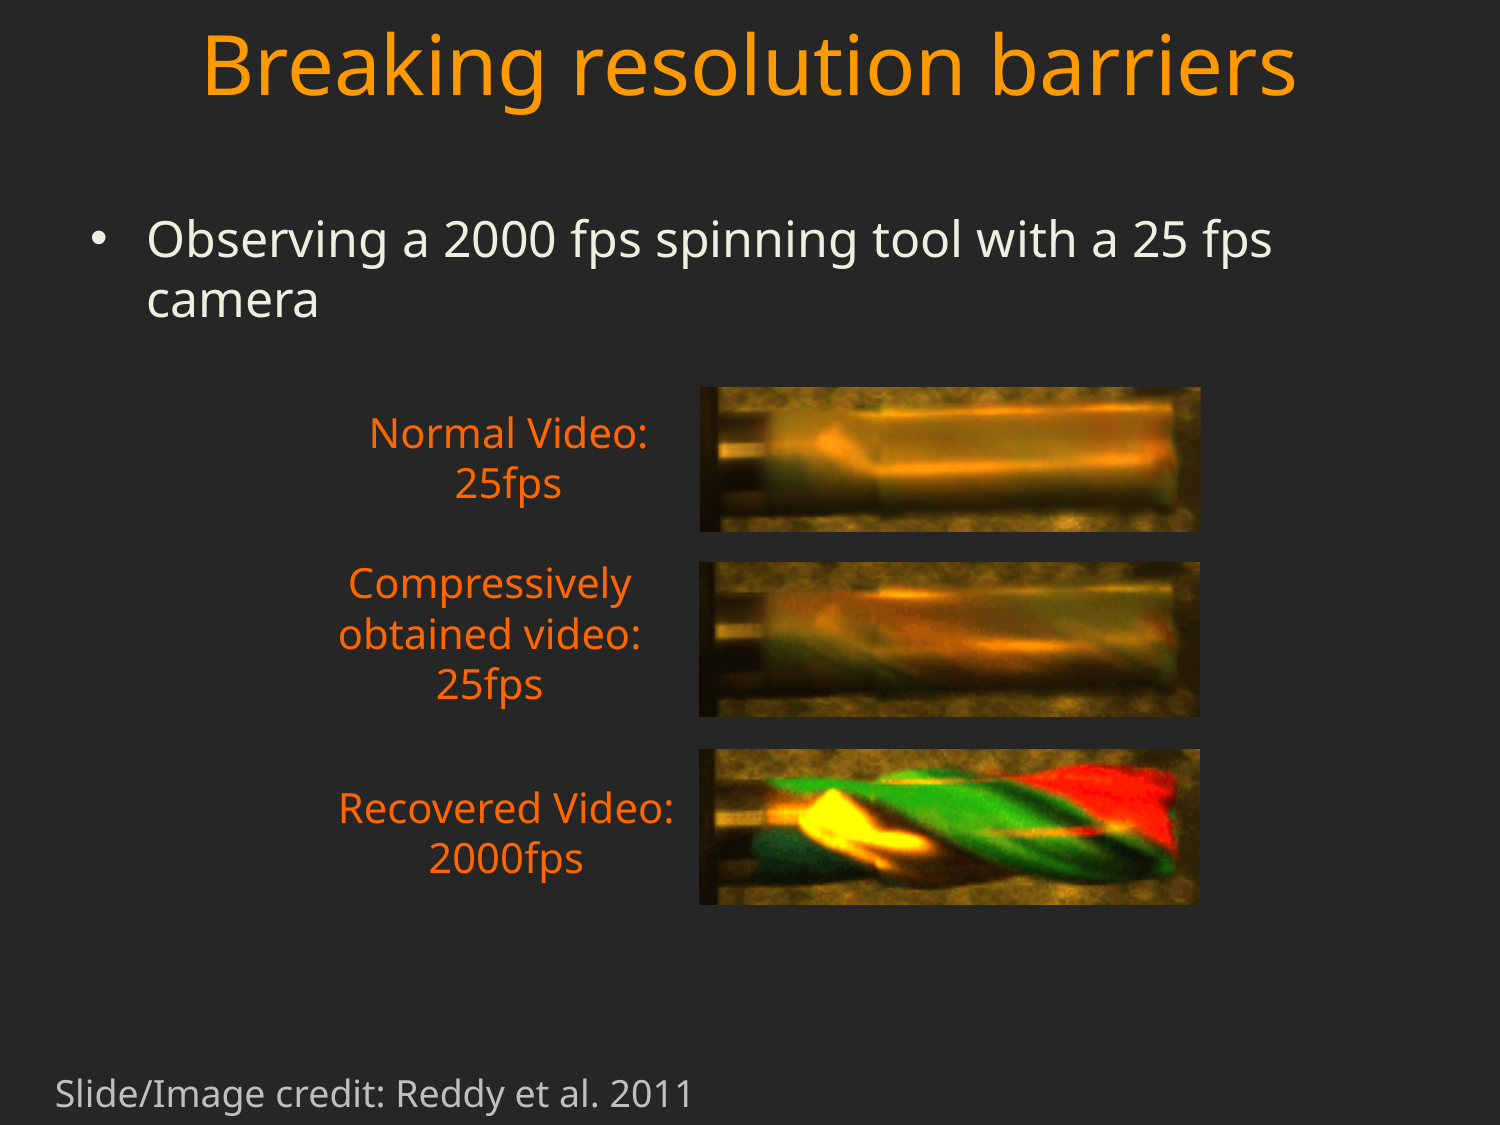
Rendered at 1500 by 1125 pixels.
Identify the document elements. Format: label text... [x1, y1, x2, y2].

text_box Normal Video: 25fps [337, 399, 680, 515]
title Breaking resolution barriers [75, 0, 1425, 125]
picture [699, 562, 1200, 718]
text_box Compressively obtained video: 25fps [300, 549, 680, 715]
text_box Slide/Image credit: Reddy et al. 2011 [39, 1062, 712, 1123]
picture [699, 387, 1201, 532]
text_box Recovered Video: 2000fps [300, 774, 694, 890]
picture [699, 749, 1200, 905]
list Observing a 2000 fps spinning tool with a 25 fps camera [75, 200, 1425, 943]
